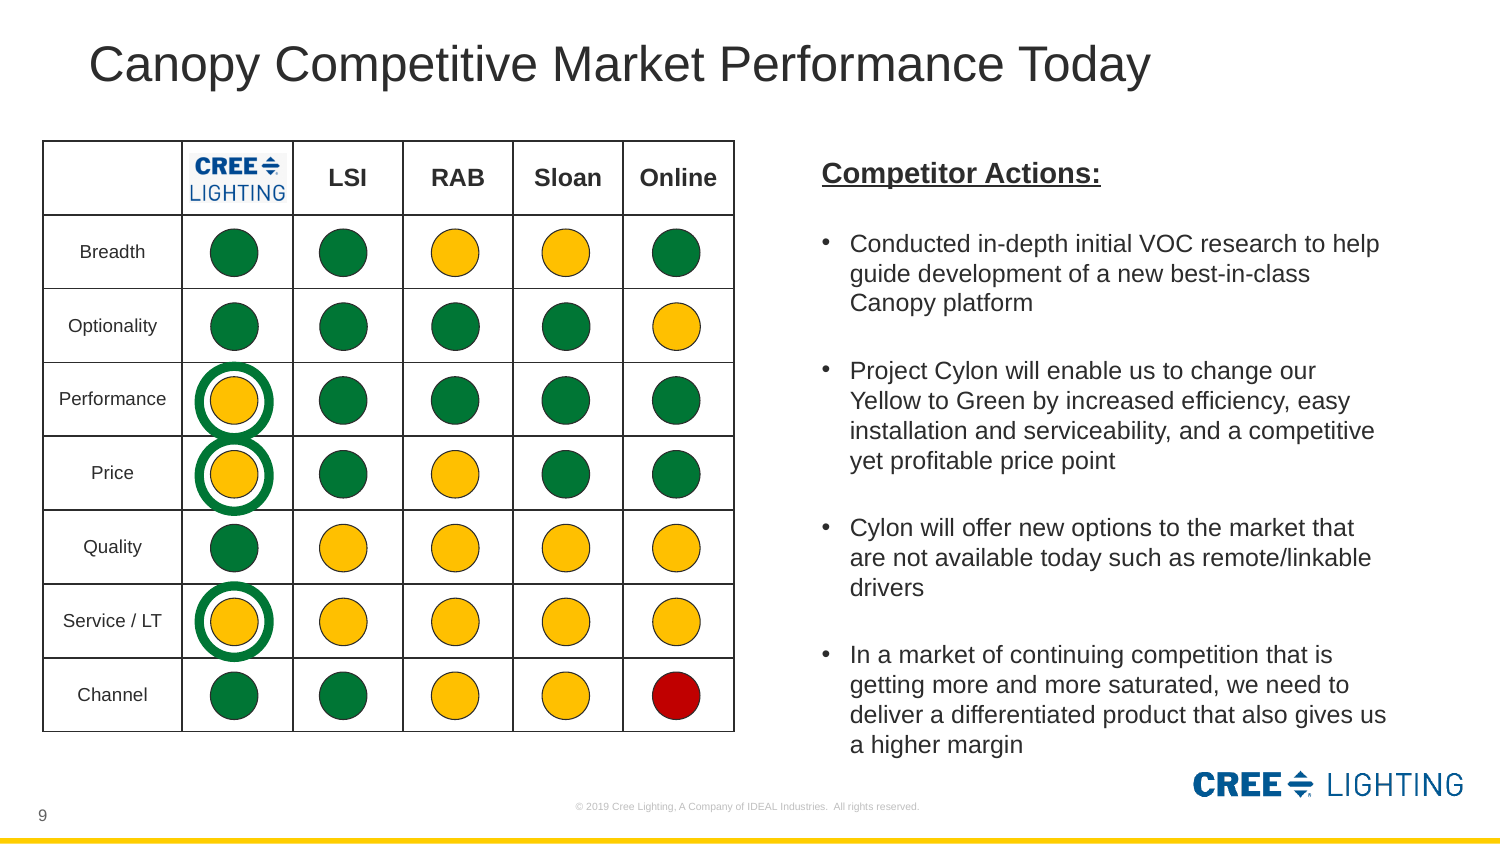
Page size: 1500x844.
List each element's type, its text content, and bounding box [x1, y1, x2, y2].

table_cell [624, 289, 647, 362]
table_header RAB [404, 142, 512, 214]
table_cell [263, 585, 292, 657]
table_cell [514, 363, 536, 435]
table_cell [624, 437, 647, 509]
table_cell [484, 511, 512, 583]
table_cell [484, 363, 512, 435]
table_cell [183, 585, 205, 657]
table_cell [183, 511, 205, 583]
table_cell [705, 363, 733, 435]
table_cell Quality [44, 511, 181, 583]
table_cell [484, 585, 512, 657]
table_cell [183, 289, 205, 362]
table_cell [263, 289, 292, 362]
table_cell [624, 585, 647, 657]
table_cell [705, 437, 733, 509]
table_cell [705, 289, 733, 362]
table_cell [183, 363, 205, 435]
table_cell Optionality [44, 289, 181, 362]
text_box [263, 594, 274, 650]
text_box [210, 228, 259, 720]
table_cell [263, 511, 292, 583]
table_header [44, 142, 181, 214]
table_cell [514, 437, 536, 509]
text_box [652, 228, 701, 720]
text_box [319, 228, 368, 720]
table_cell Performance [44, 363, 181, 435]
text_box [263, 374, 274, 430]
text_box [431, 228, 480, 720]
table_cell [183, 437, 205, 509]
title Canopy Competitive Market Performance Today [73, 24, 1486, 101]
table_cell [294, 511, 314, 583]
table_header Online [624, 142, 733, 214]
table_cell [624, 511, 647, 583]
table_cell Service / LT [44, 585, 181, 657]
table_cell [294, 216, 402, 288]
table_cell [404, 511, 426, 583]
table_cell * [624, 659, 733, 731]
table_cell [514, 289, 536, 362]
table_cell [372, 363, 402, 435]
table_cell [294, 363, 314, 435]
text_box [194, 448, 205, 503]
table_cell [484, 437, 512, 509]
table_header [183, 142, 292, 214]
table_cell [484, 289, 512, 362]
table_header LSI [294, 142, 402, 214]
table_cell Price [44, 437, 181, 509]
table_cell [404, 363, 426, 435]
picture [1169, 747, 1486, 820]
table_header Sloan [514, 142, 622, 214]
table_cell [404, 289, 426, 362]
table_cell [595, 511, 622, 583]
table_cell [404, 585, 426, 657]
table_cell [514, 659, 622, 731]
table_cell [705, 511, 733, 583]
text_box [194, 594, 205, 649]
table_cell [294, 289, 314, 362]
table_cell [294, 437, 314, 509]
table_cell [514, 585, 536, 657]
picture [189, 153, 287, 203]
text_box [541, 228, 591, 720]
table_cell [263, 437, 292, 509]
table_cell [294, 659, 402, 731]
table_cell [372, 511, 402, 583]
text_box [263, 447, 274, 504]
table_cell Breadth [44, 216, 181, 288]
table_cell [595, 585, 622, 657]
text_box Competitor Actions: Conducted in-depth initial VOC research to help guide development of a new best-in-class Canopy platform Project Cylon will enable us to change our Yellow to Green by increased efficiency, easy installation and serviceability, and a competitive yet profitable price point Cylon will offer new options to the market that are not available today such as remote/linkable drivers In a market of continuing competition that is getting more and more saturated, we need to deliver a differentiated product that also gives us a higher margin [806, 147, 1406, 738]
table_cell [624, 216, 733, 288]
table_cell [595, 437, 622, 509]
table_cell Channel [44, 659, 181, 731]
text_box [194, 374, 205, 430]
table_cell [624, 363, 647, 435]
table_cell [705, 585, 733, 657]
table_cell [595, 363, 622, 435]
table_cell [404, 659, 512, 731]
table_cell [372, 437, 402, 509]
table_cell [372, 585, 402, 657]
table_cell [183, 216, 292, 288]
table_cell [404, 216, 512, 288]
table_cell [514, 511, 536, 583]
table_cell [372, 289, 402, 362]
table_cell [294, 585, 314, 657]
table_cell [183, 659, 292, 731]
table_cell [514, 216, 622, 288]
table_cell [263, 363, 292, 435]
table_cell [595, 289, 622, 362]
table_cell [404, 437, 426, 509]
